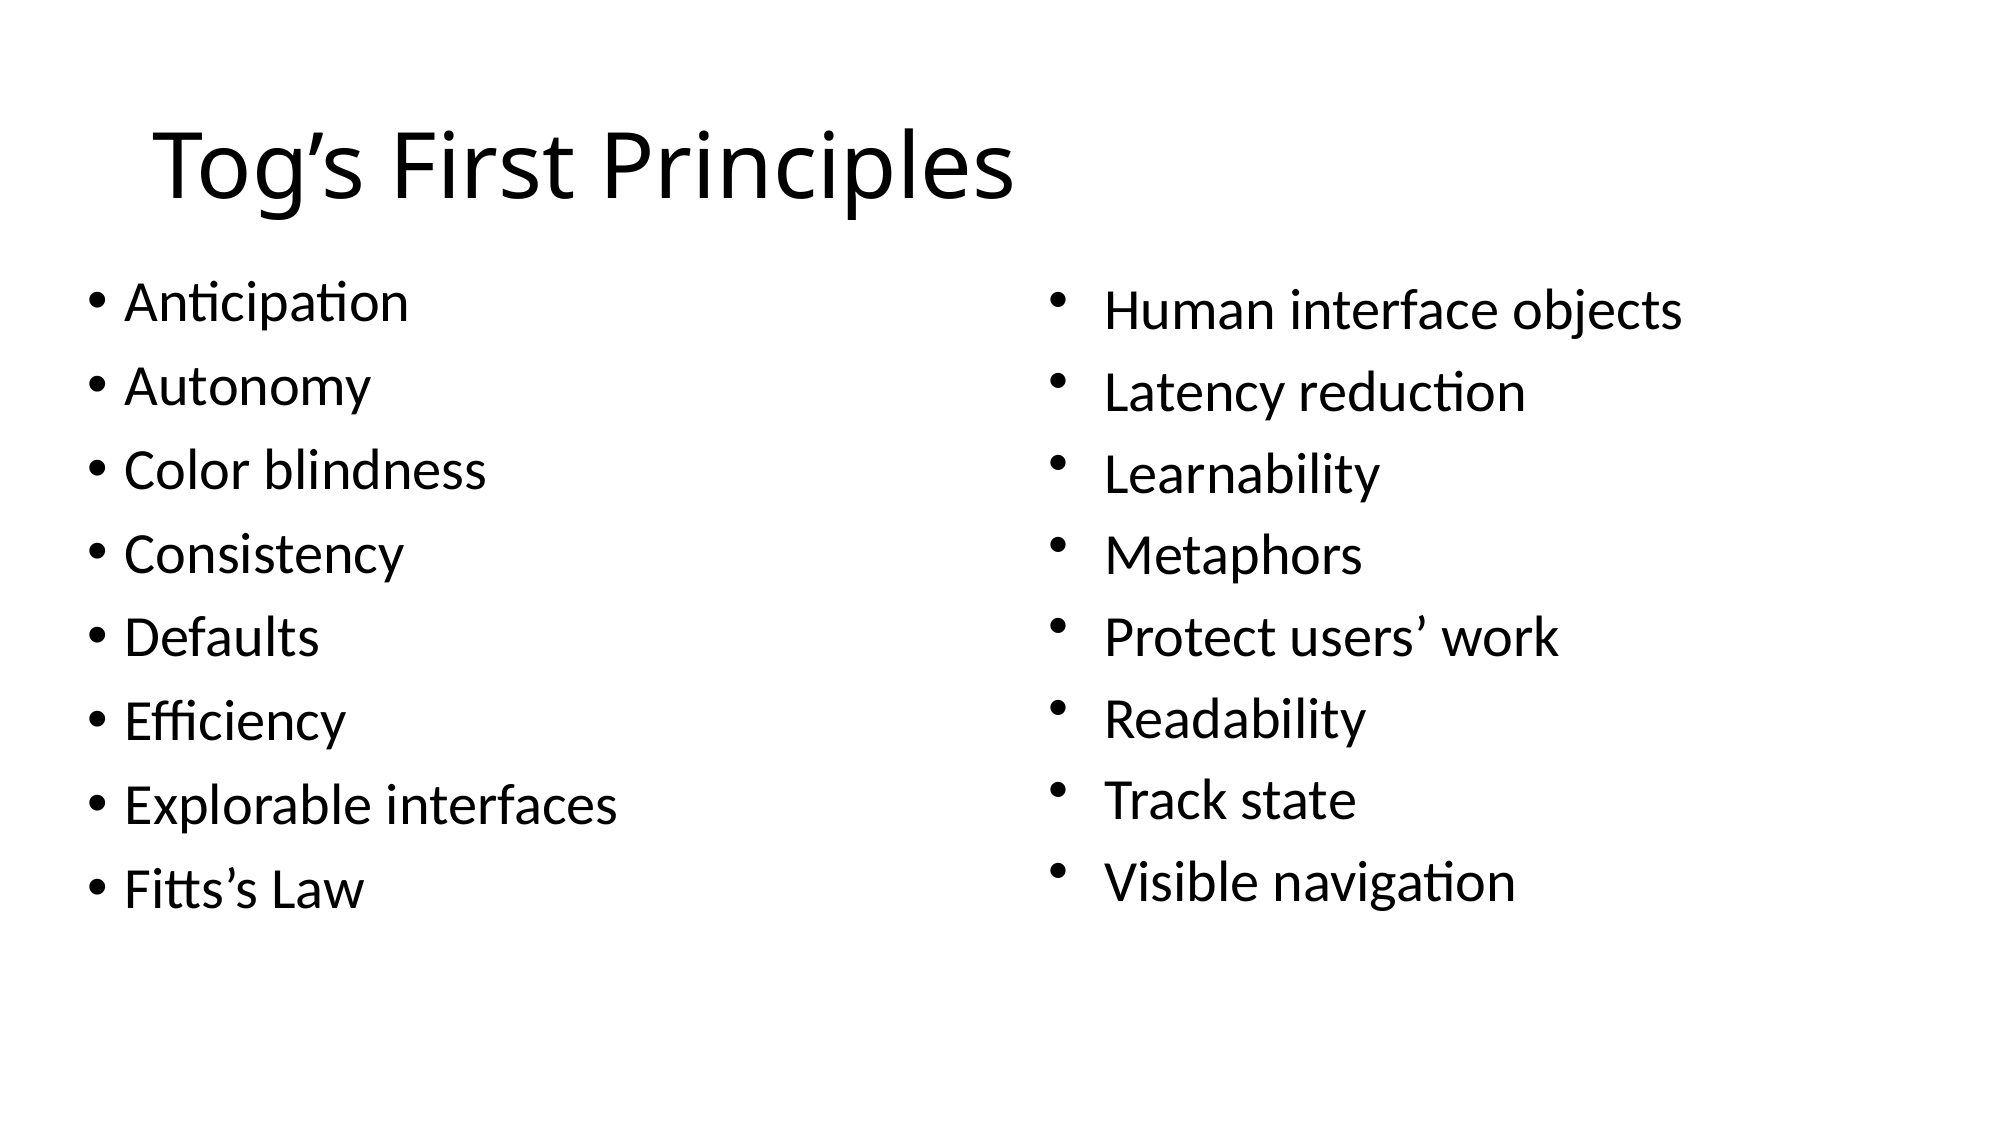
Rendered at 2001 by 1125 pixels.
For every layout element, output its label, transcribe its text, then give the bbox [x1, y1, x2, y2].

list Anticipation Autonomy Color blindness Consistency Defaults Efficiency Explorable interfaces Fitts’s Law [72, 263, 823, 1012]
text_box Human interface objects Latency reduction Learnability Metaphors Protect users’ work Readability Track state Visible navigation [1033, 263, 1784, 1012]
title Tog’s First Principles [137, 59, 1863, 278]
